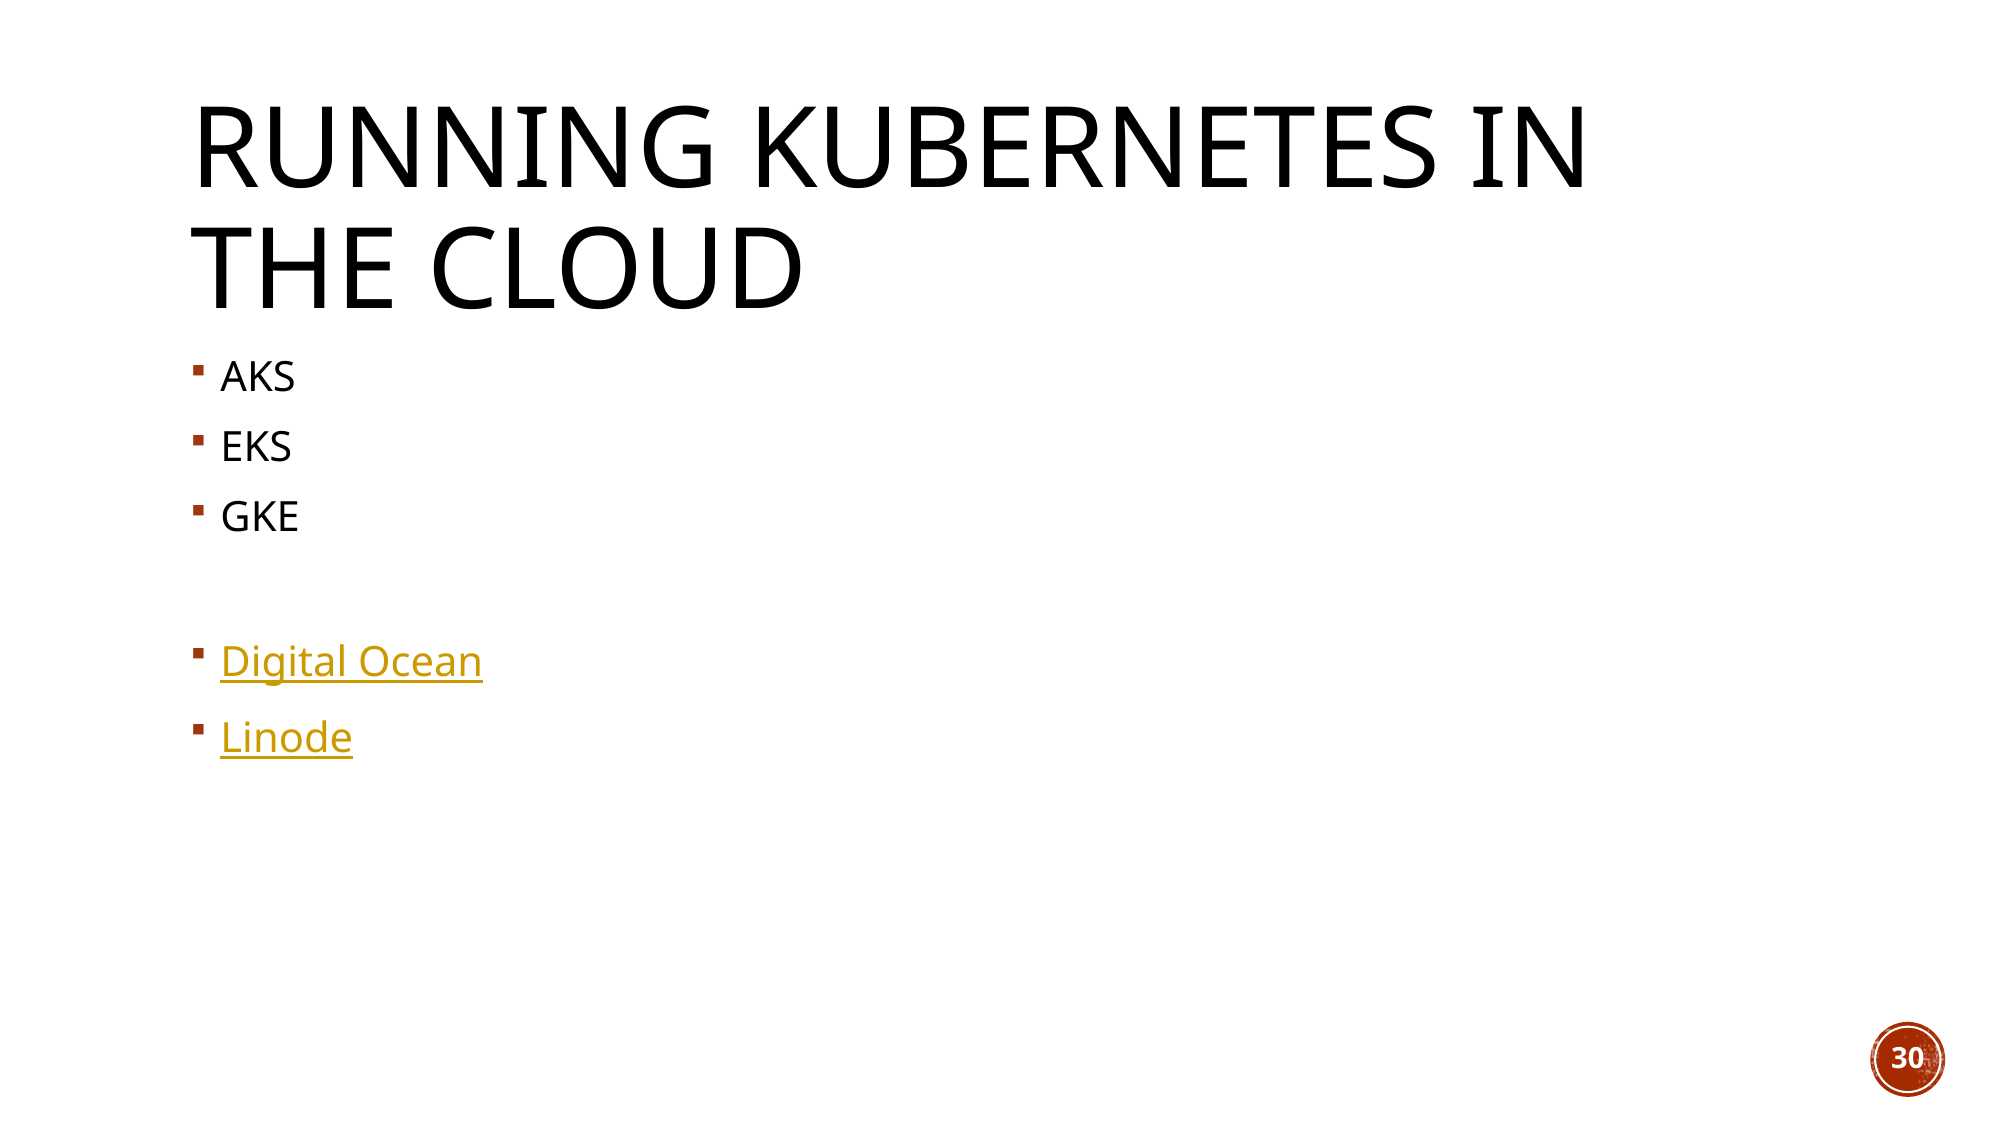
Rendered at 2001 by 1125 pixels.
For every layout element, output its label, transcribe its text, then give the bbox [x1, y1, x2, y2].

list AKS EKS GKE Digital Ocean Linode [175, 348, 1826, 1013]
slide_number 30 [1855, 1028, 1961, 1089]
title Running Kubernetes In the Cloud [175, 79, 1826, 344]
